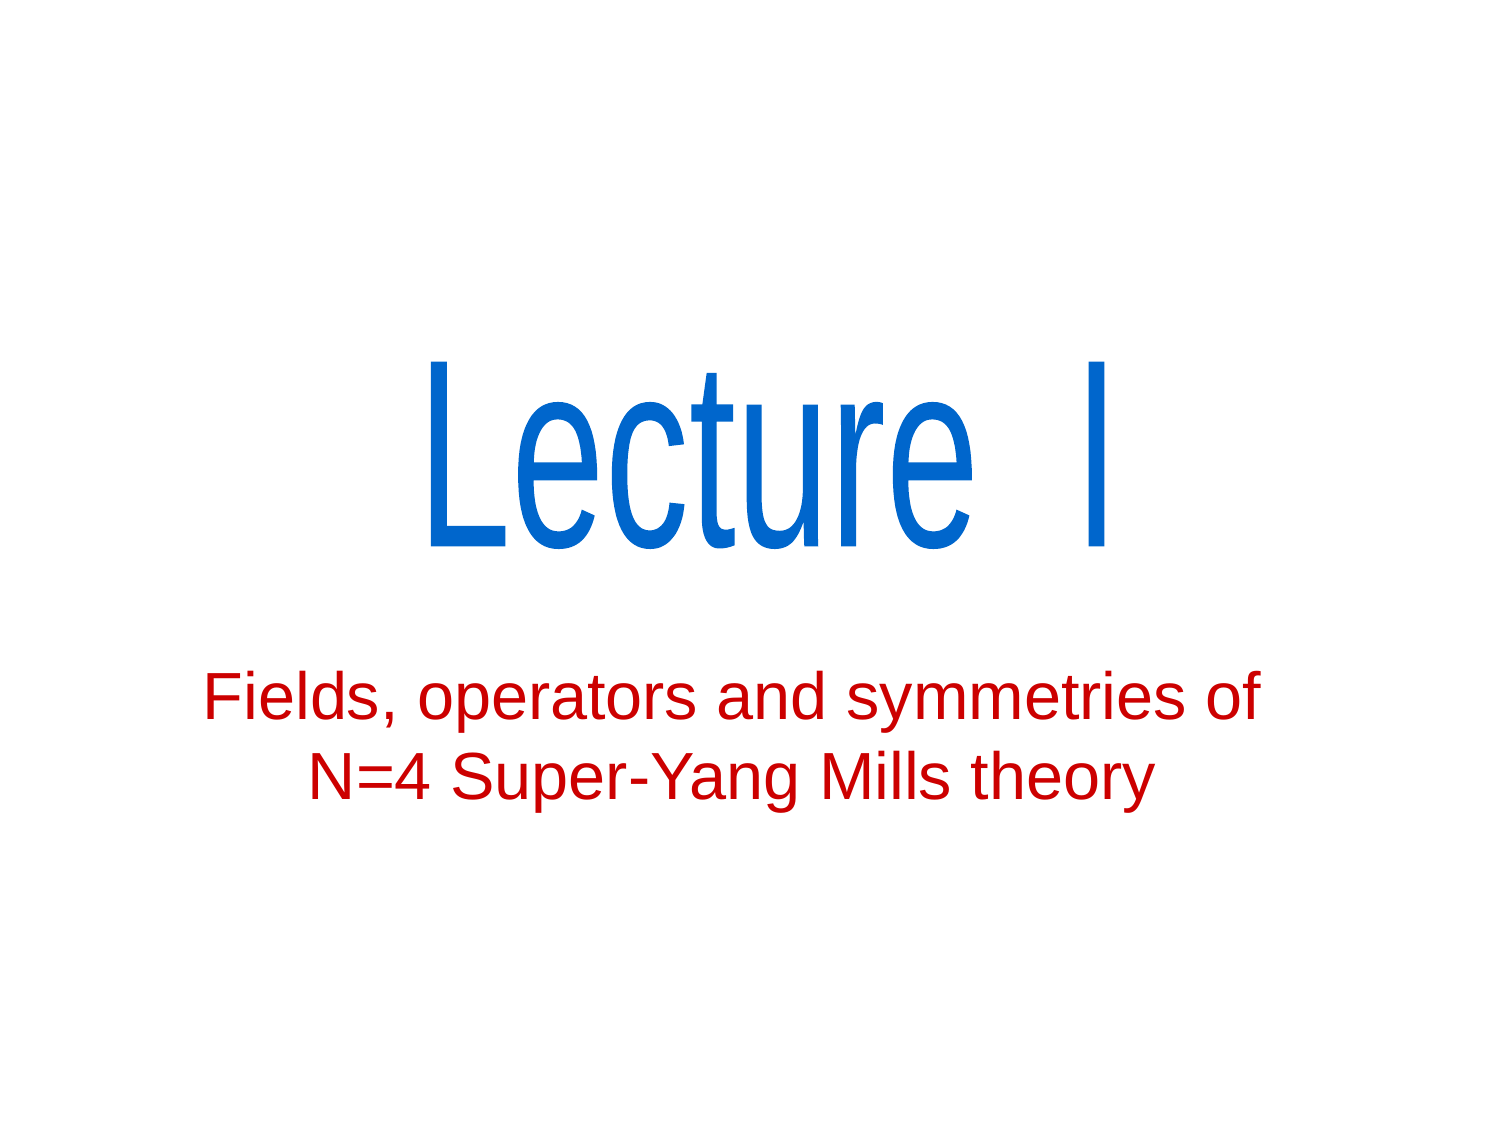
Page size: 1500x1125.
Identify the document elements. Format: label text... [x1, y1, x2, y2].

subtitle Fields, operators and symmetries of N=4 Super-Yang Mills theory [162, 645, 1302, 933]
